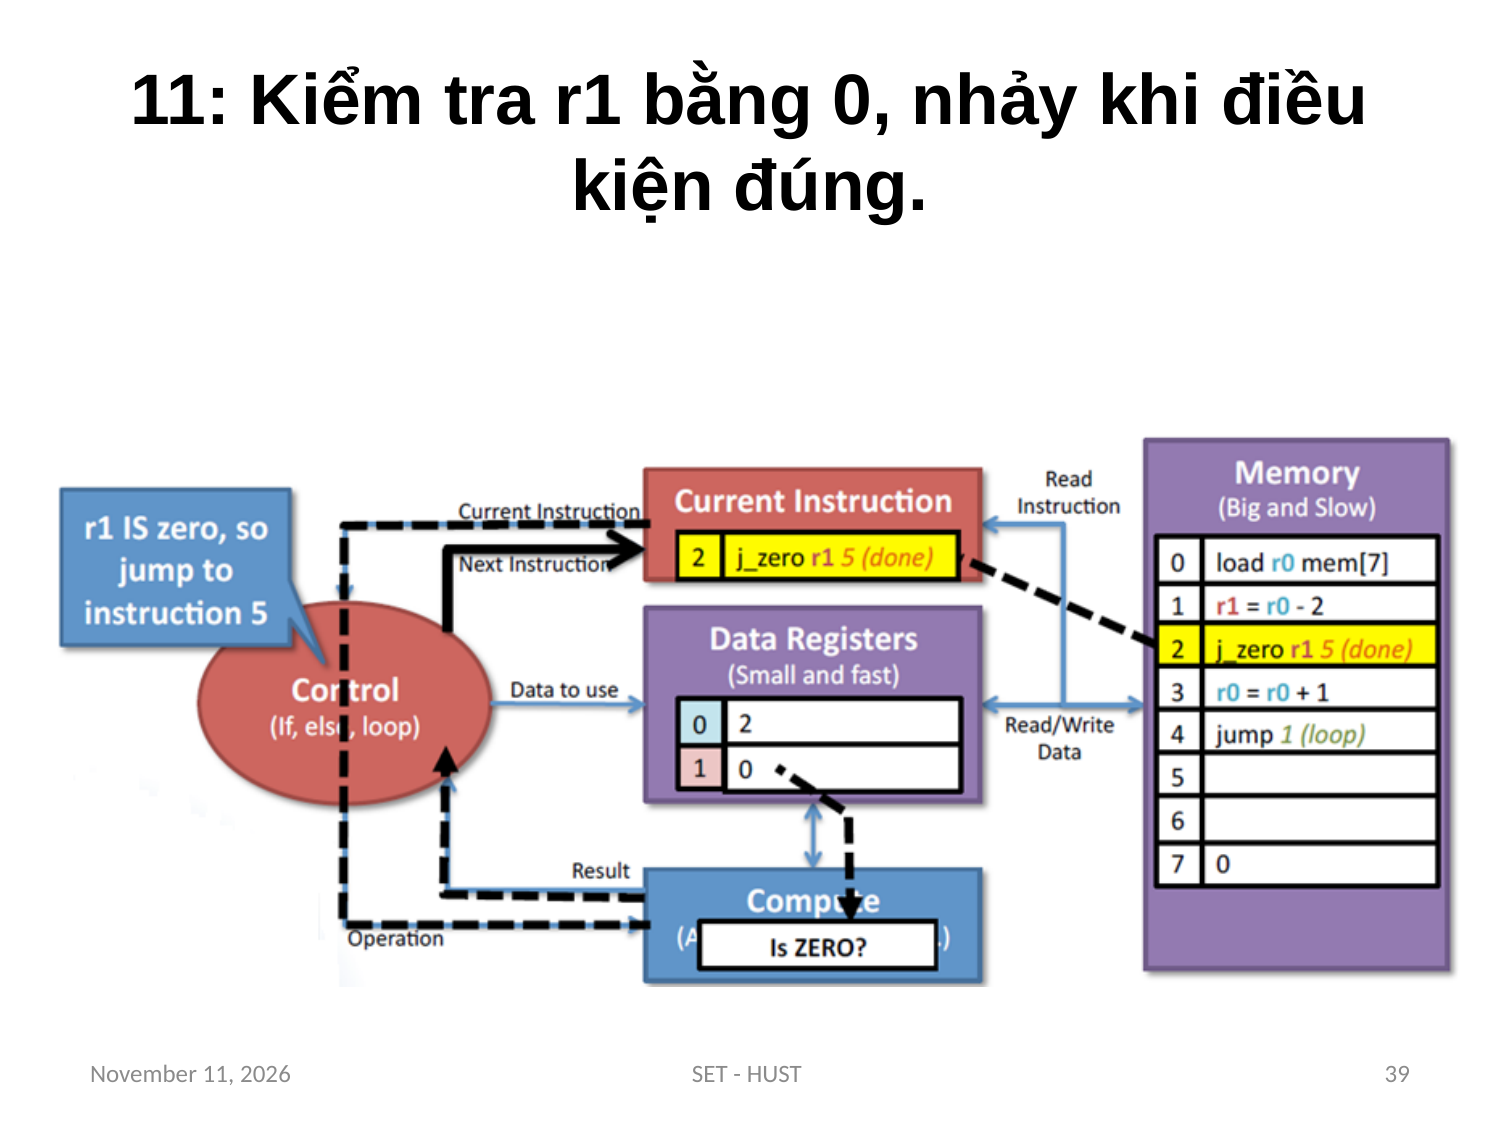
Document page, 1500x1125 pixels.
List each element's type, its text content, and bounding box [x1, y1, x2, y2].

footer SET - HUST [512, 1042, 988, 1103]
picture [56, 430, 1462, 987]
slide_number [75, 1042, 425, 1103]
title 11: Kiểm tra r1 bằng 0, nhảy khi điều kiện đúng. [75, 45, 1425, 233]
slide_number 39 [1074, 1042, 1425, 1103]
